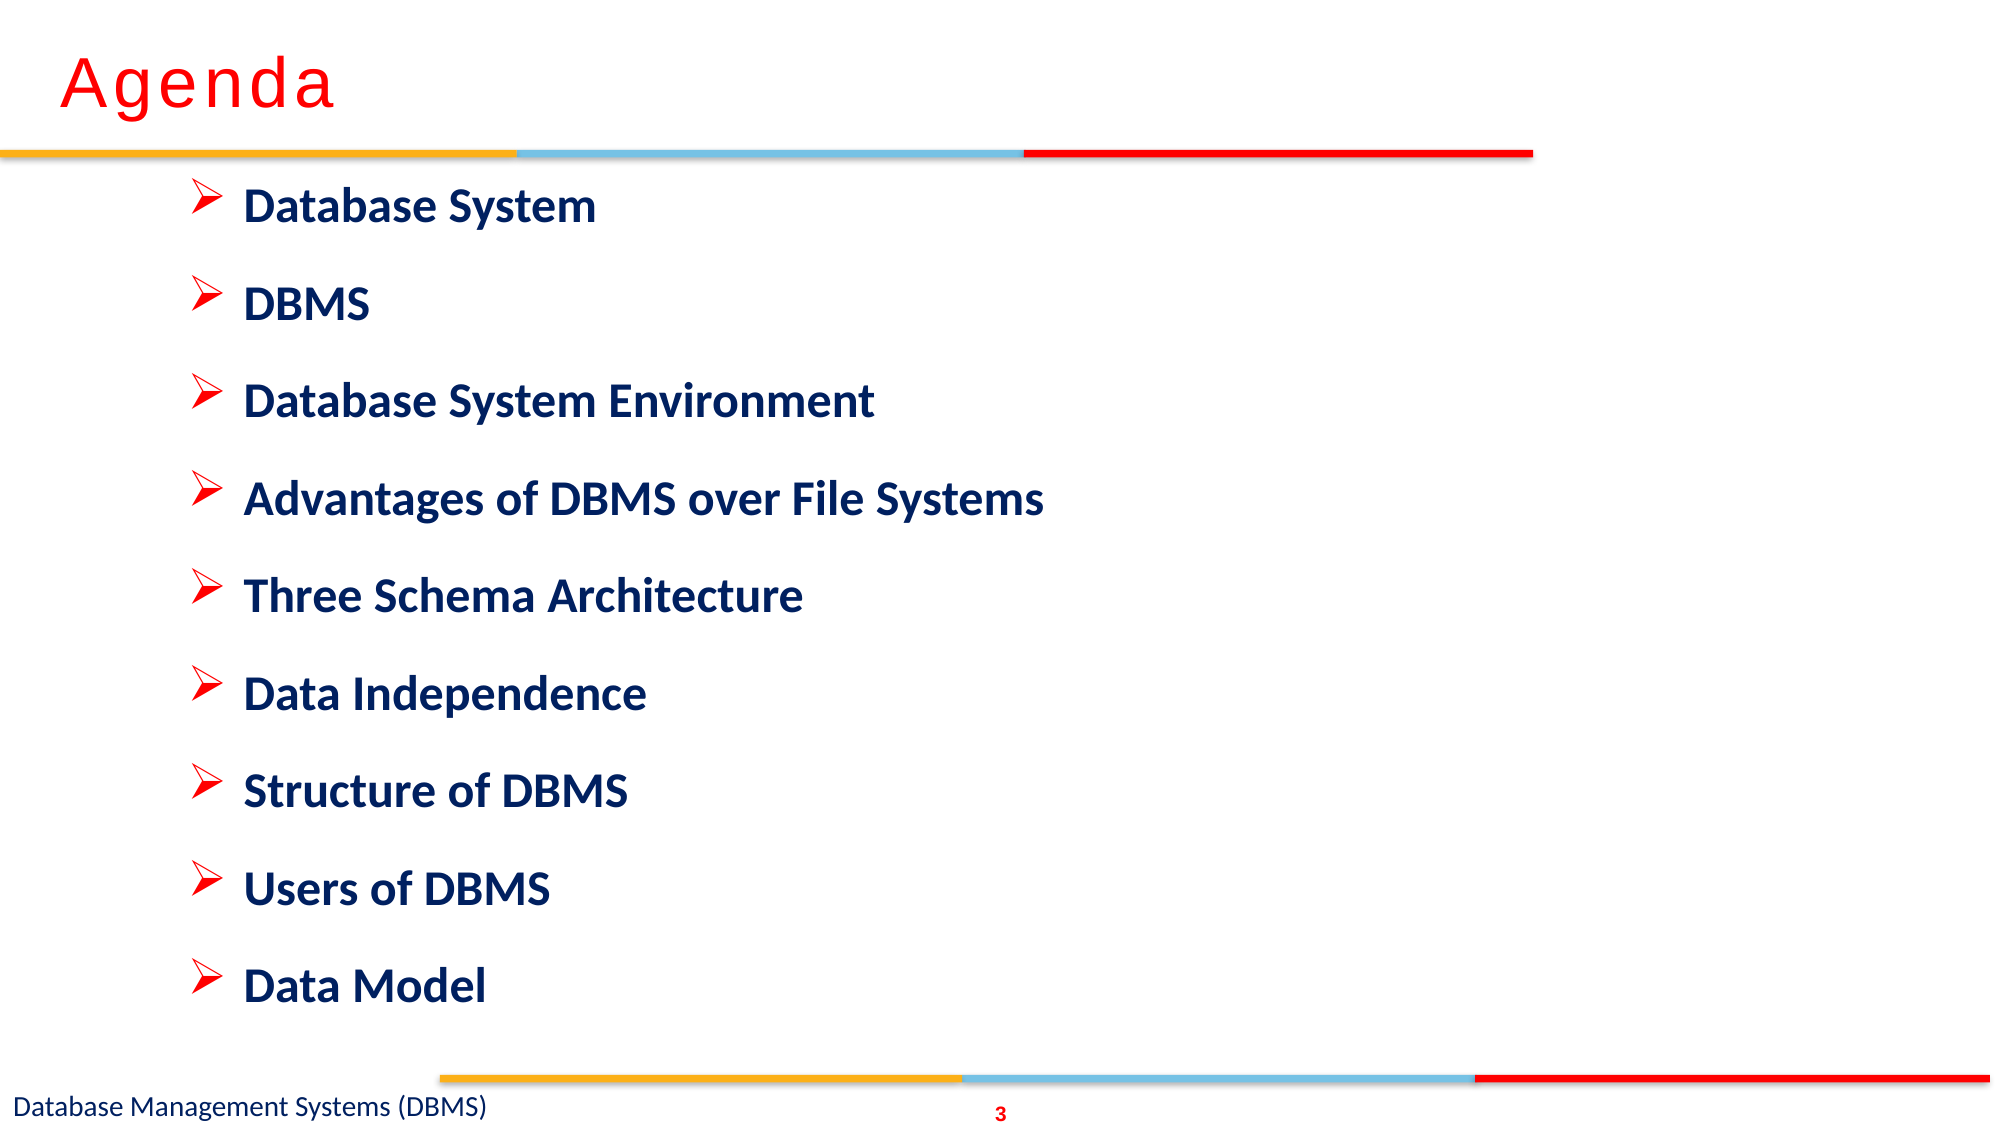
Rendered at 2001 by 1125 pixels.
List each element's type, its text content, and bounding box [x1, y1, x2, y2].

list Agenda [60, 15, 1490, 143]
list Database System DBMS Database System Environment Advantages of DBMS over File Systems Three Schema Architecture Data Independence Structure of DBMS Users of DBMS Data Model [187, 164, 1920, 1065]
